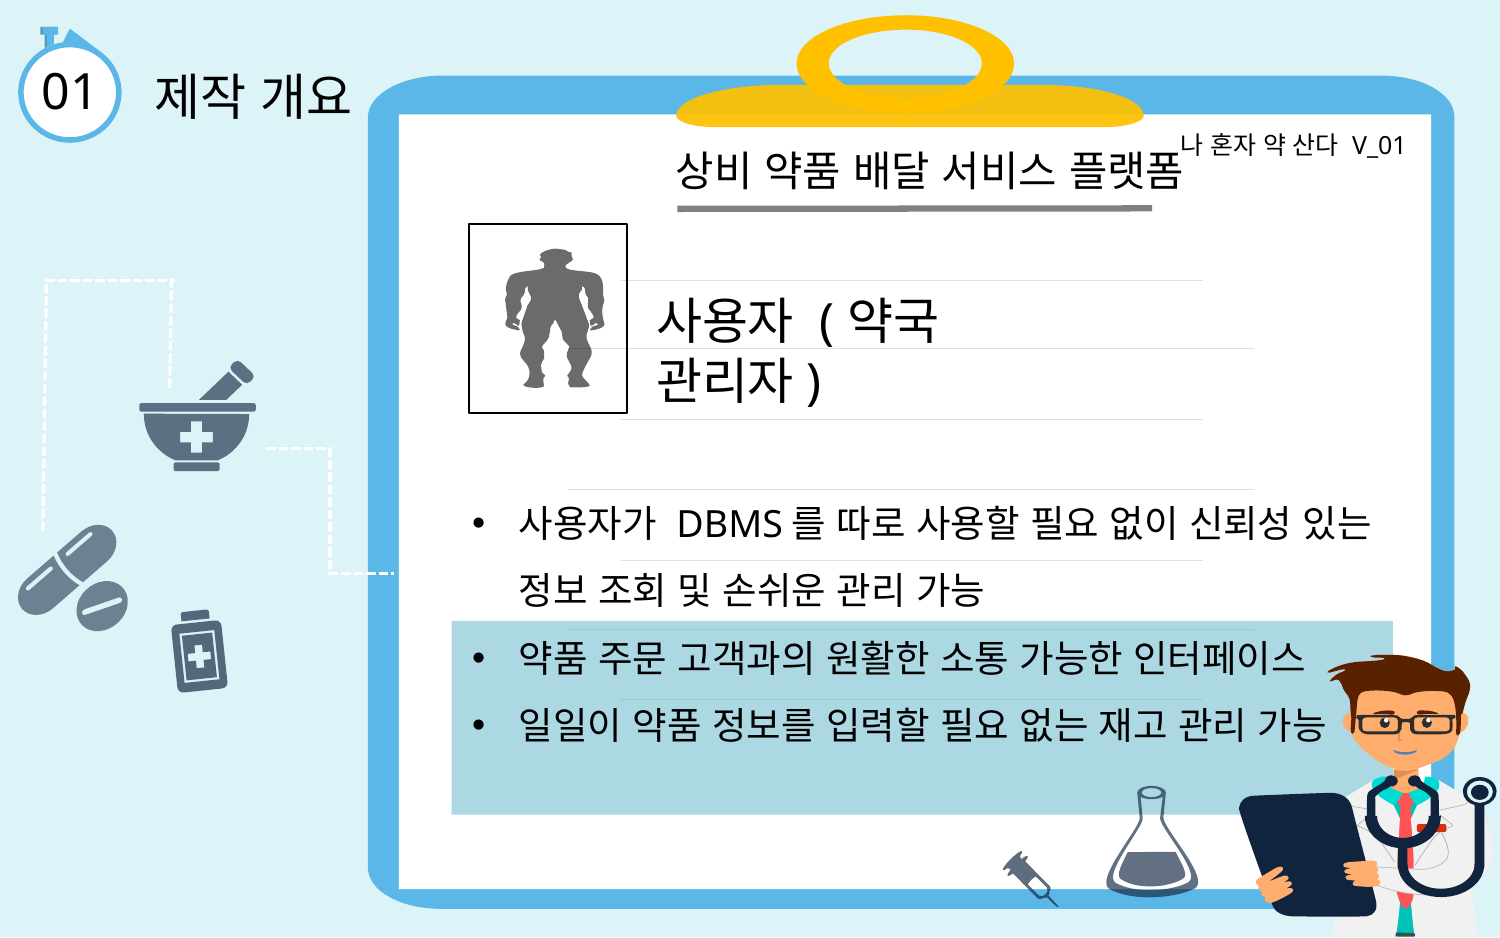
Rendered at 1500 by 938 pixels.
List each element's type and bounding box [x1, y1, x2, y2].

text_box [74, 579, 130, 634]
text_box [1238, 654, 1497, 937]
text_box [0, 26, 543, 144]
text_box [265, 448, 395, 574]
text_box [169, 607, 230, 695]
text_box [137, 358, 258, 474]
text_box [367, 14, 1455, 910]
text_box [42, 282, 47, 532]
text_box [15, 522, 119, 618]
